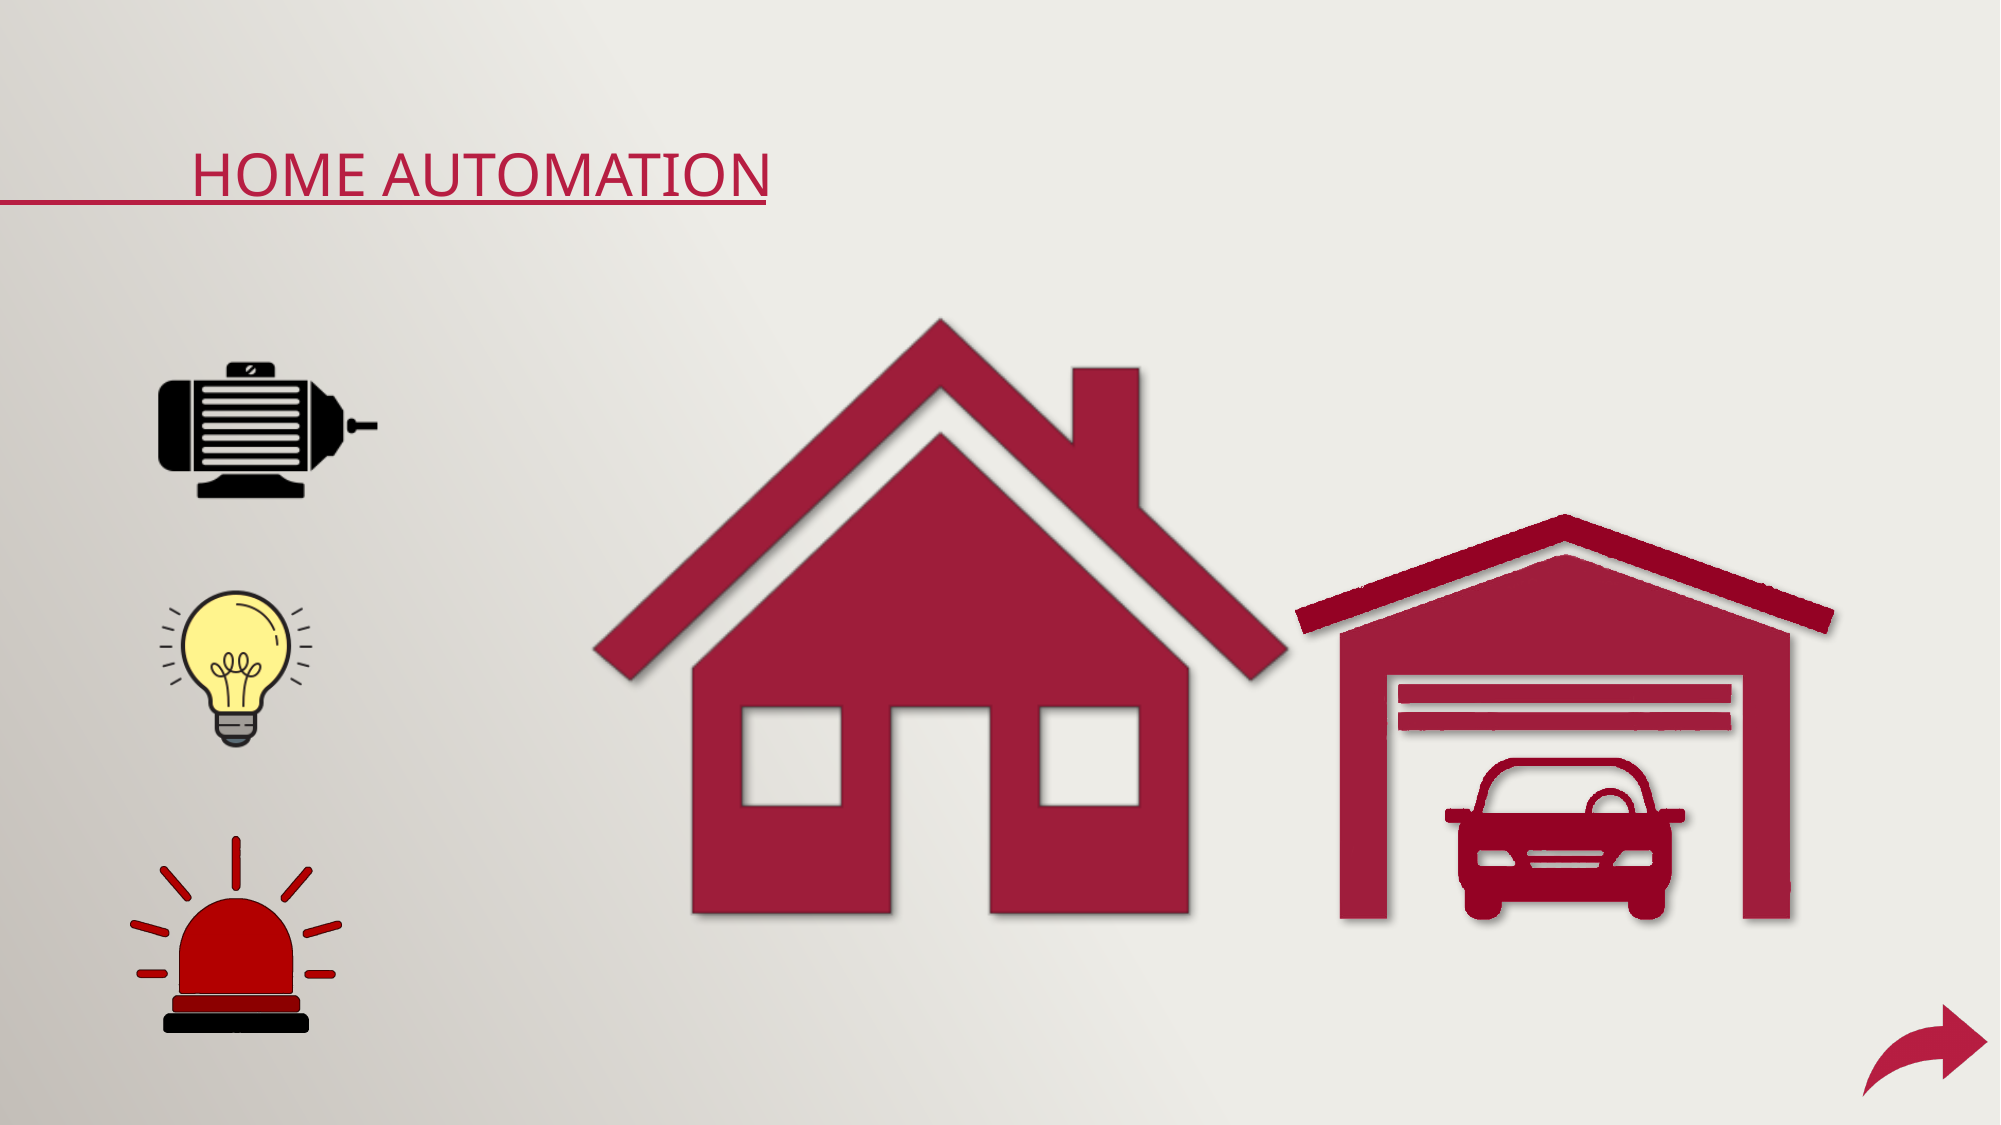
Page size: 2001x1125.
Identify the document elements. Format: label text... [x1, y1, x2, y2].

picture [587, 310, 1847, 923]
picture [131, 360, 383, 501]
picture [1849, 974, 2000, 1125]
text_box Home automation [175, 137, 795, 220]
picture [156, 589, 315, 748]
picture [130, 836, 342, 1033]
